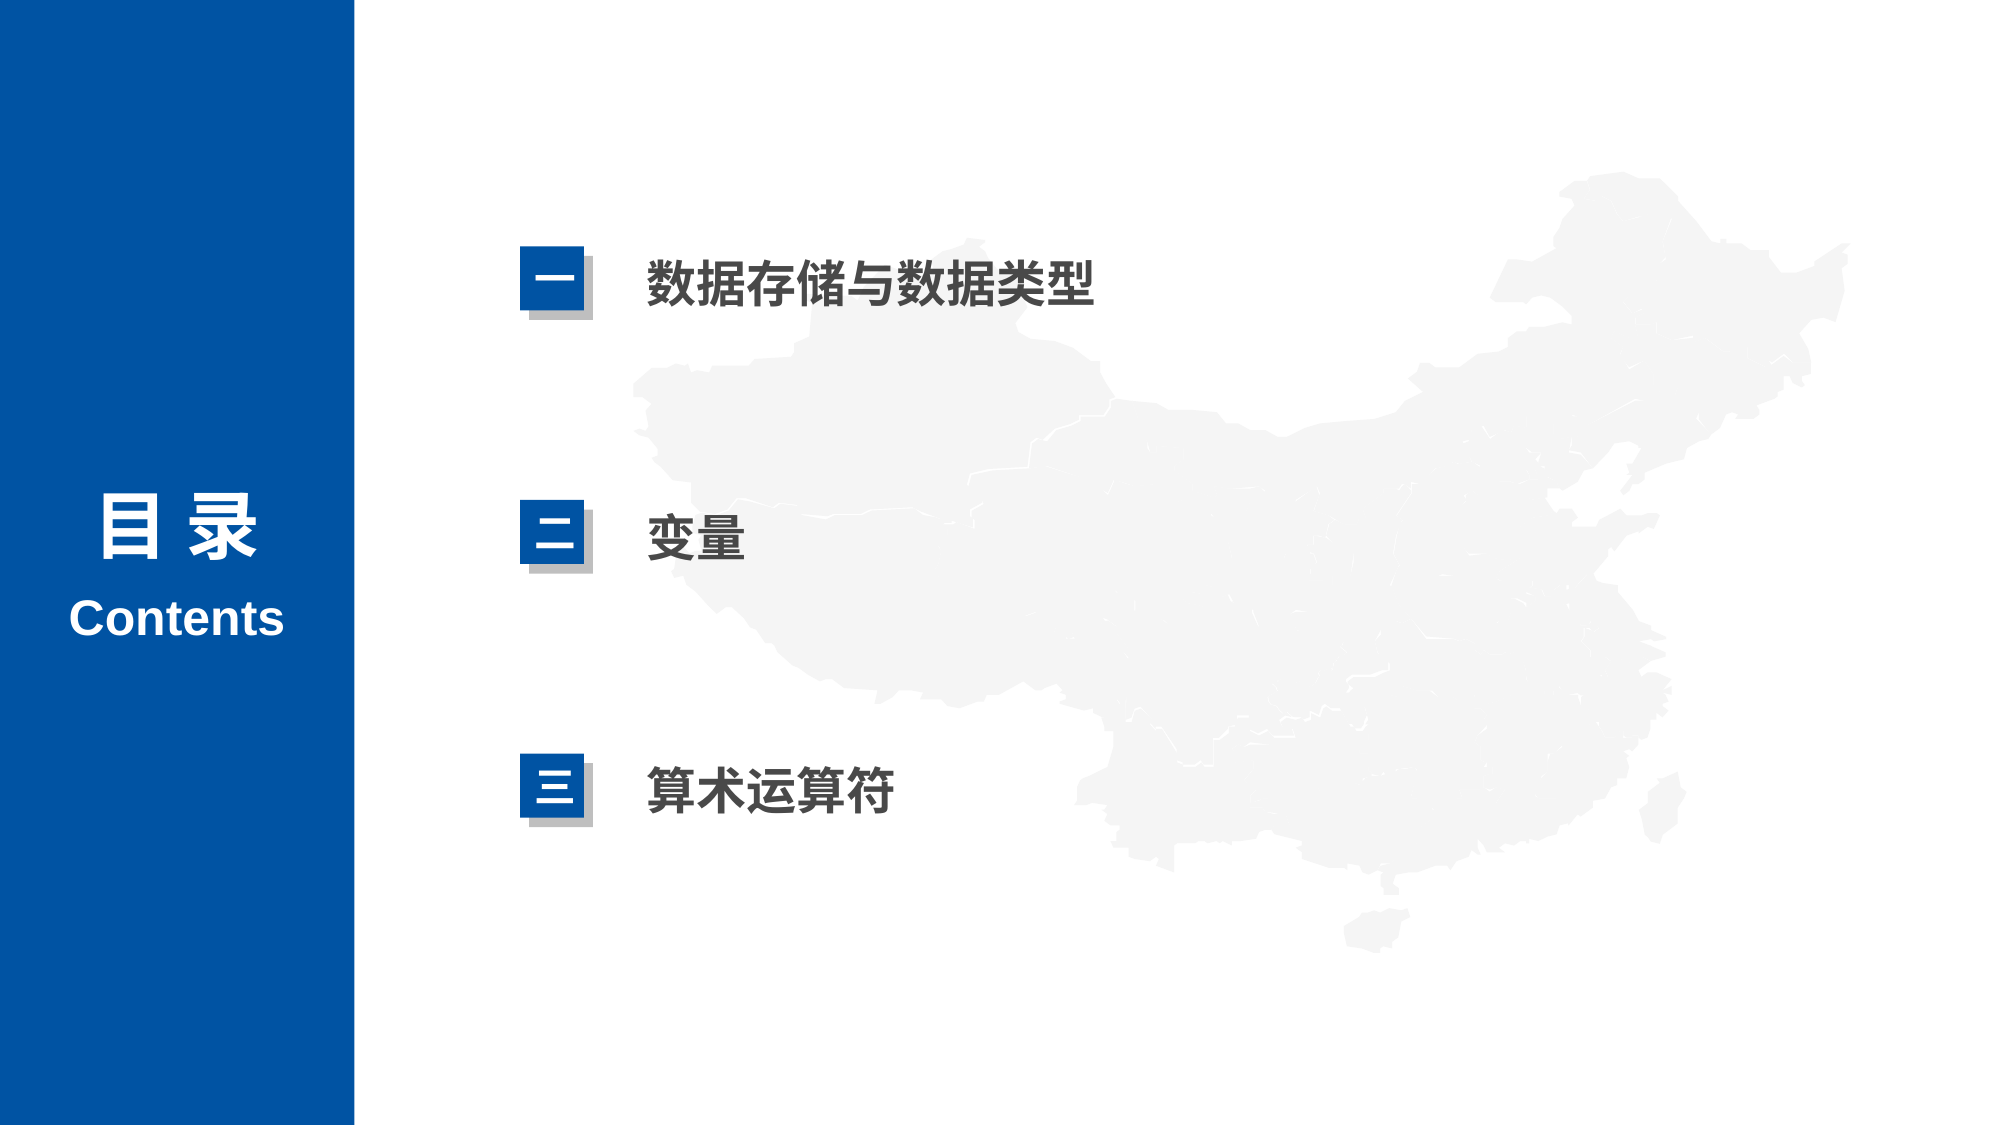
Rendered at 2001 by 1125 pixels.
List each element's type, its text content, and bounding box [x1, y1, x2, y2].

text_box [0, 0, 355, 1125]
text_box 变量 [631, 498, 1412, 574]
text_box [520, 753, 594, 828]
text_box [520, 499, 594, 574]
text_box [17, 471, 337, 654]
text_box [520, 246, 594, 320]
text_box 算术运算符 [631, 752, 1412, 828]
text_box 数据存储与数据类型 [631, 245, 1412, 320]
